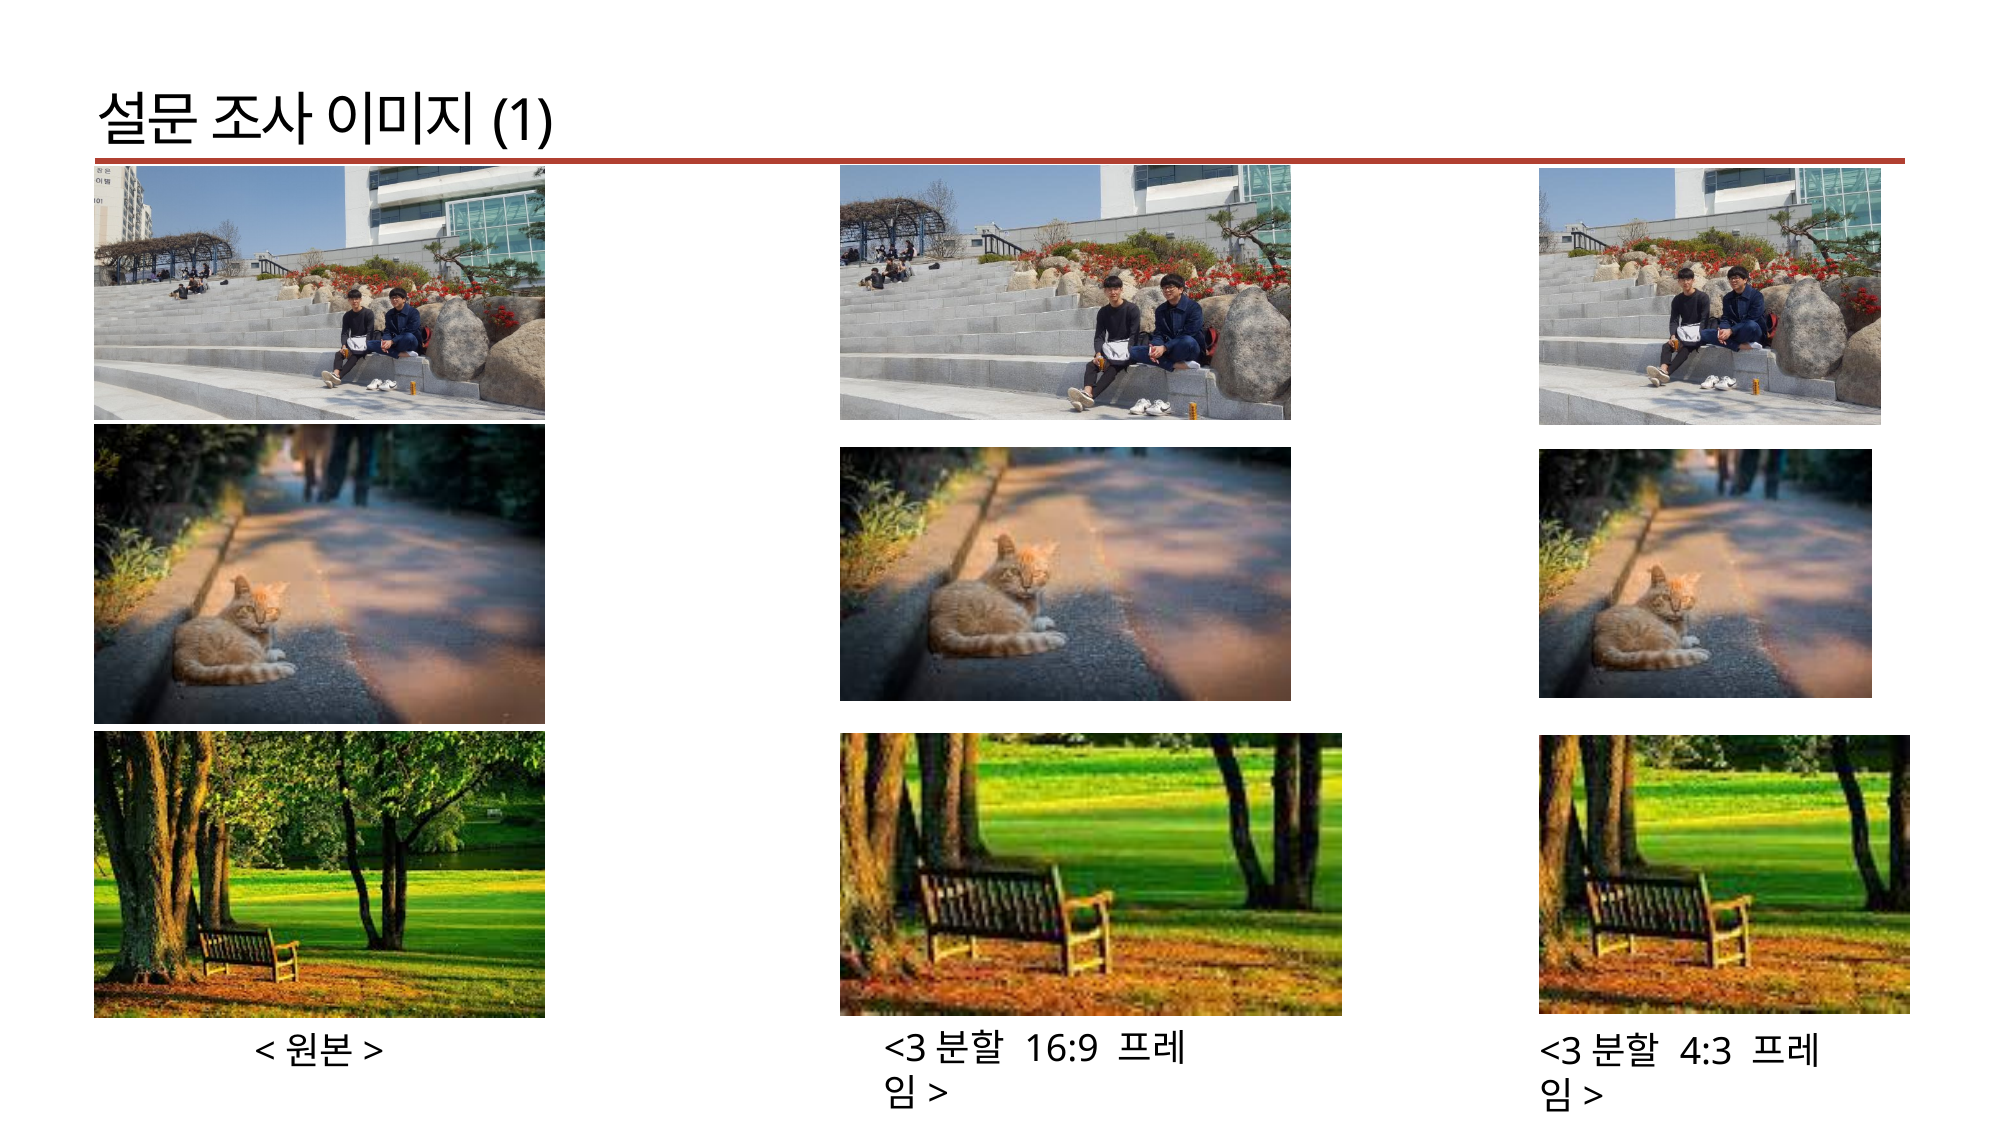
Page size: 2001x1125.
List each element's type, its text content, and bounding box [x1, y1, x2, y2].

text_box <3분할 16:9 프레임> [869, 1016, 1263, 1122]
picture [94, 165, 545, 420]
picture [1539, 449, 1872, 699]
picture [1539, 735, 1910, 1014]
picture [840, 733, 1342, 1016]
picture [840, 447, 1291, 701]
picture [94, 424, 545, 724]
text_box <3분할 4:3 프레임> [1524, 1020, 1896, 1125]
text_box <원본> [239, 1019, 400, 1080]
picture [840, 165, 1291, 420]
text_box 설문 조사 이미지(1) [81, 75, 1550, 160]
picture [1539, 168, 1881, 425]
picture [94, 731, 545, 1018]
